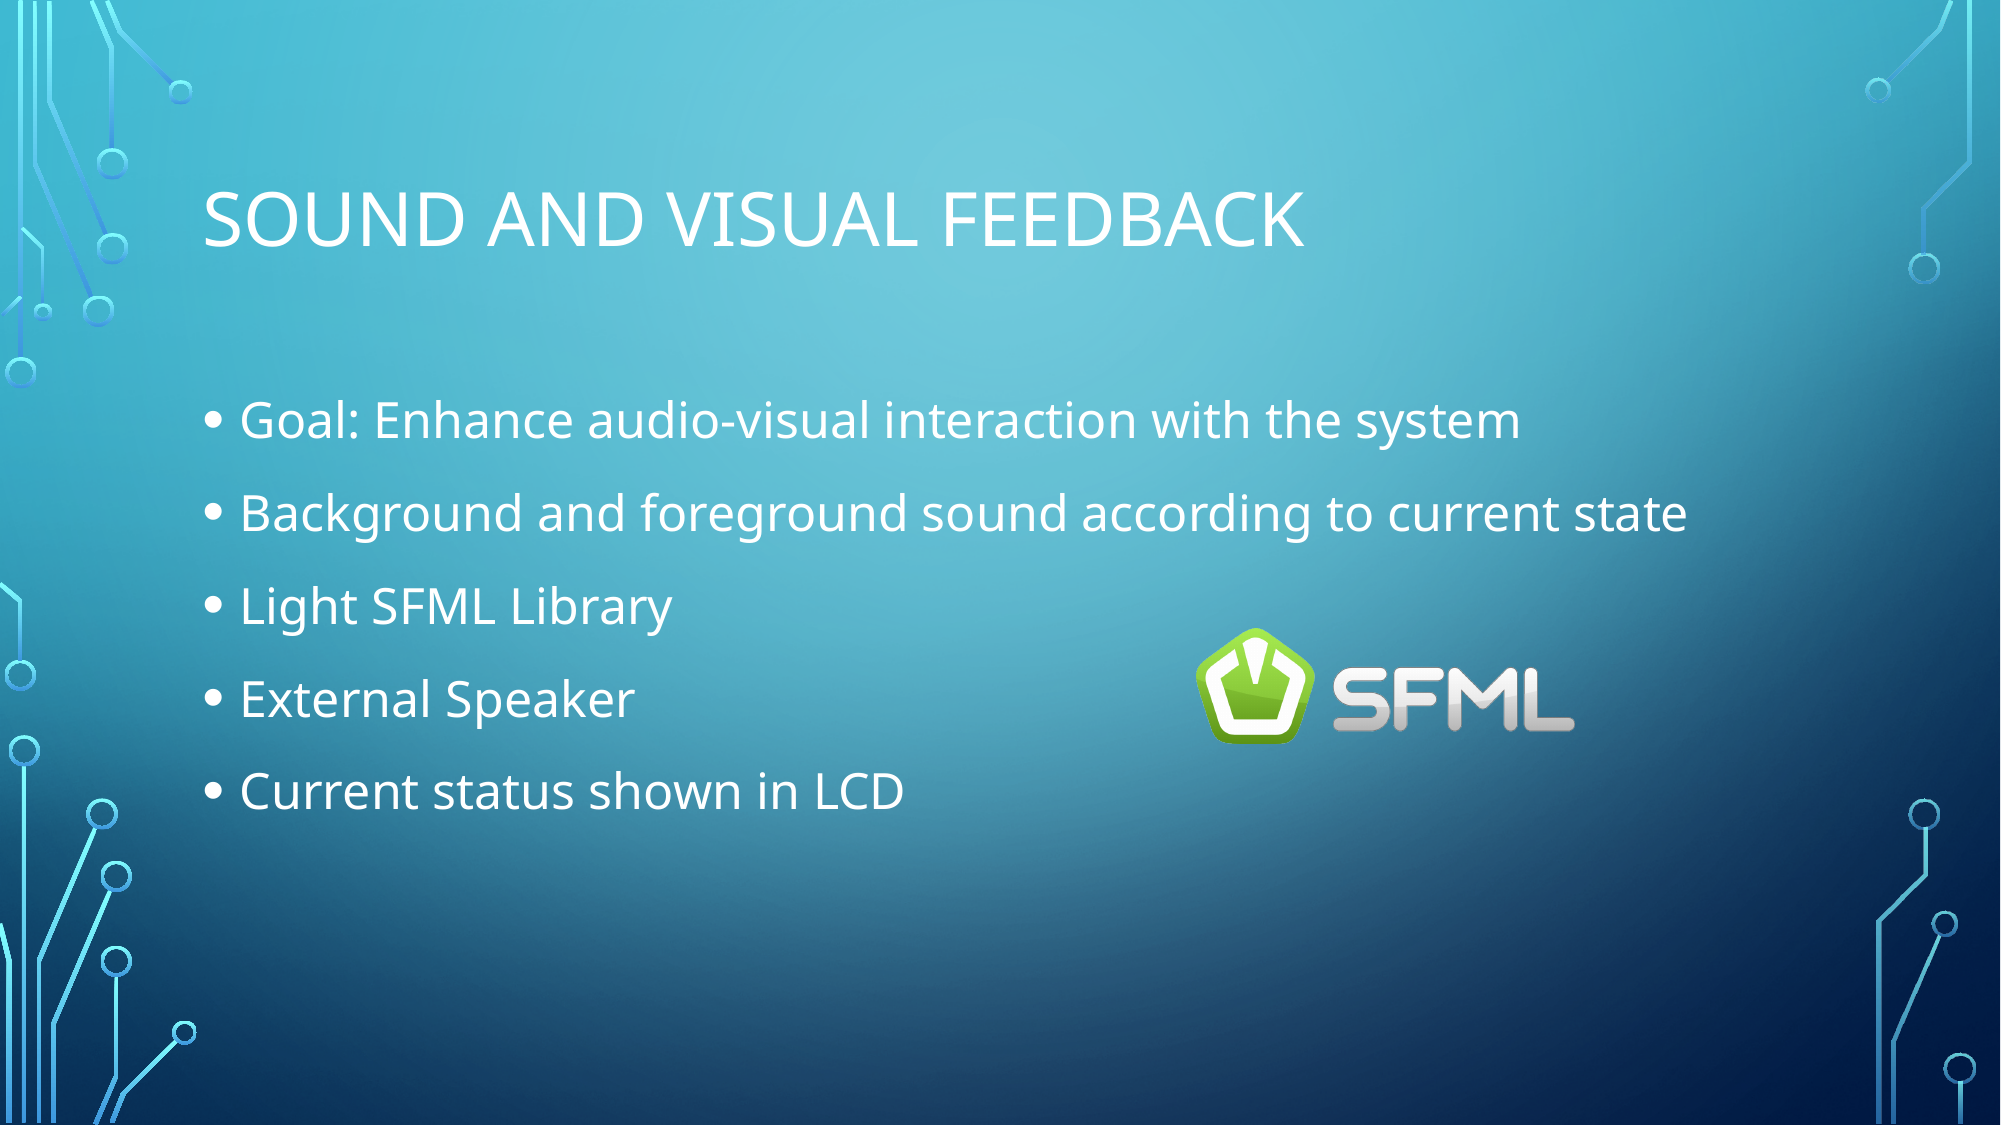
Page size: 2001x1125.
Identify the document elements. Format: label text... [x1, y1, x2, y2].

title Sound and visual Feedback [187, 101, 1813, 344]
picture [1196, 628, 1575, 744]
list Goal: Enhance audio-visual interaction with the system Background and foreground sound according to current state Light SFML Library External Speaker Current status shown in LCD [187, 369, 1813, 950]
